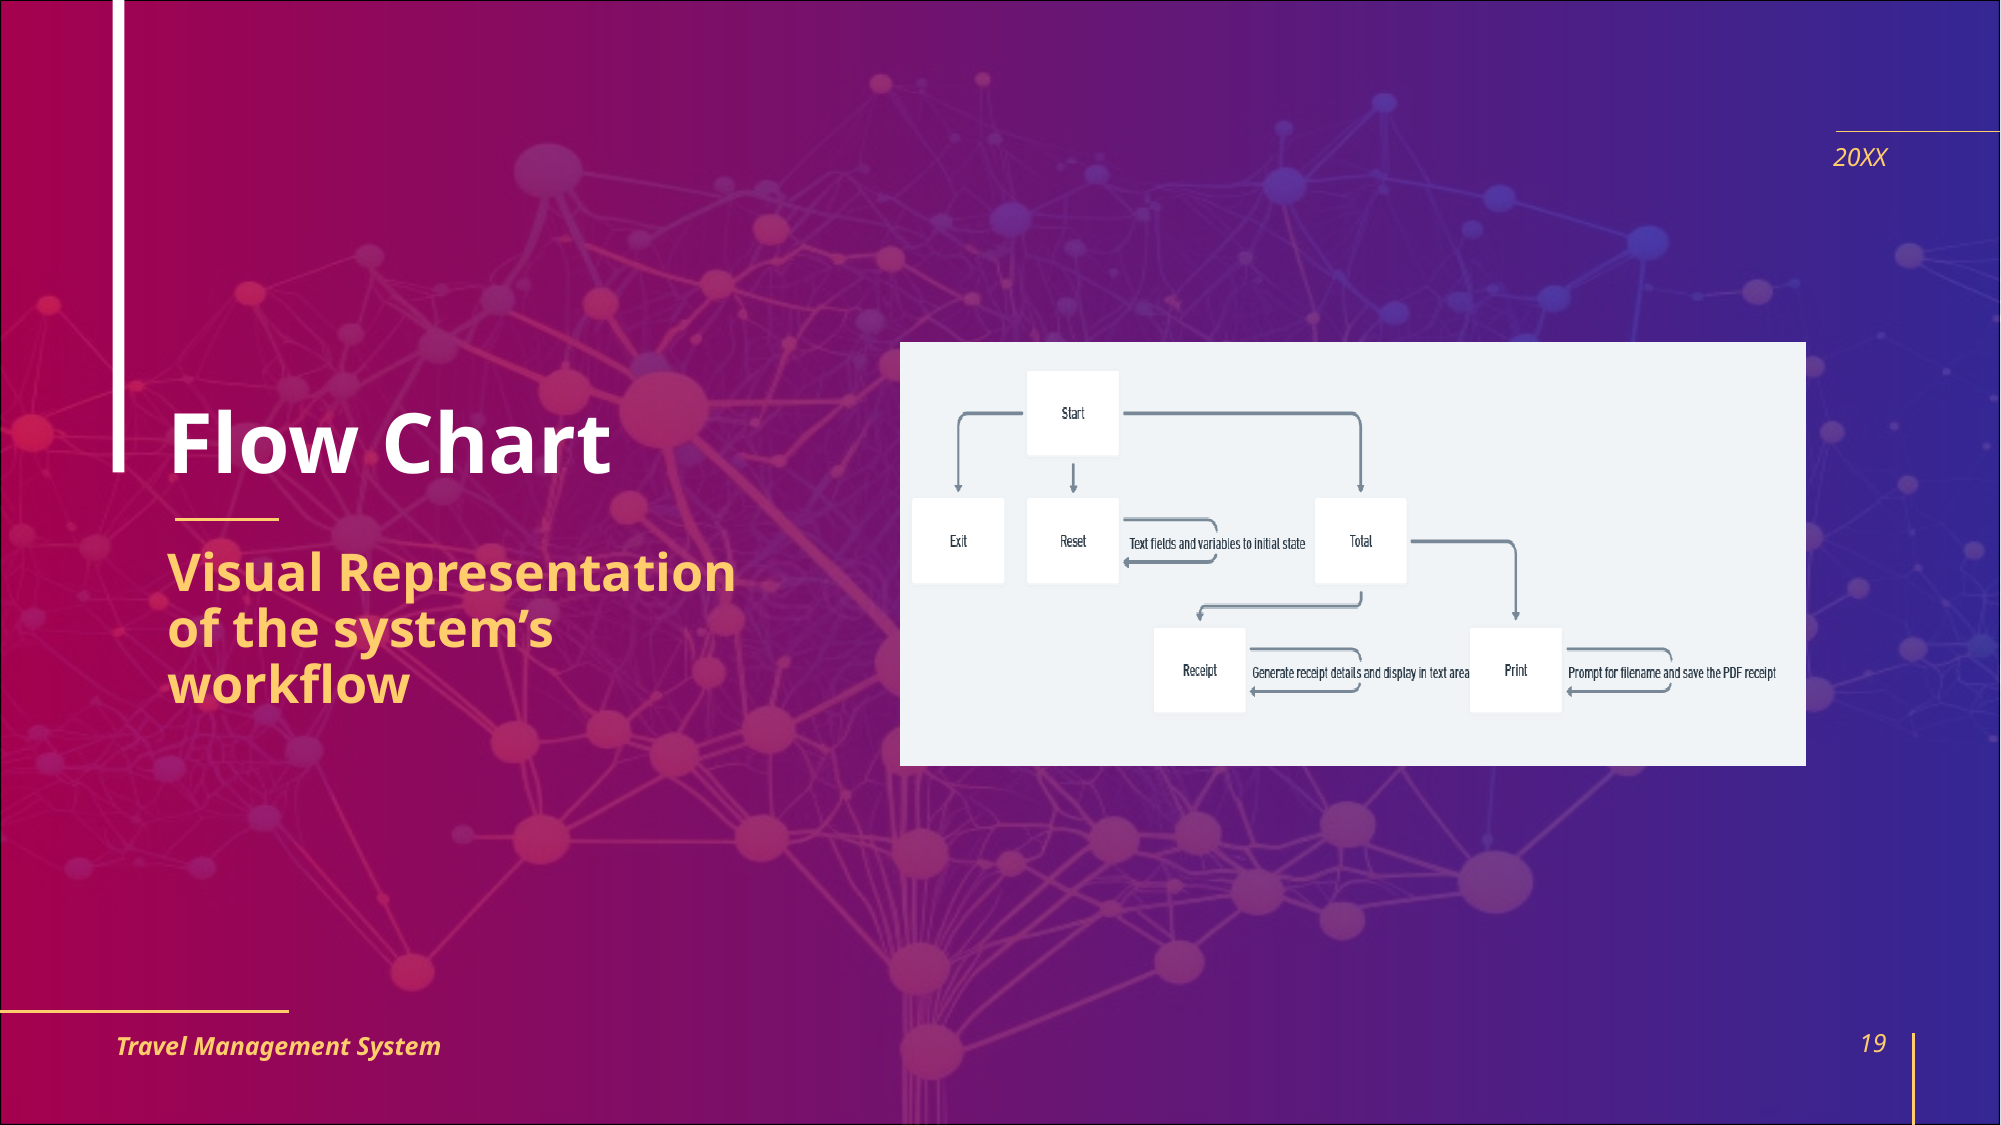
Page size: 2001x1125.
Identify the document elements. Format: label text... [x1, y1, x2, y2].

title Flow Chart [152, 106, 798, 500]
picture [900, 342, 1806, 766]
list 20XX [1818, 137, 1919, 192]
footer Travel Management System [100, 1015, 636, 1075]
list Visual Representation of the system’s workflow [152, 538, 798, 939]
slide_number 19 [1451, 1015, 1902, 1075]
